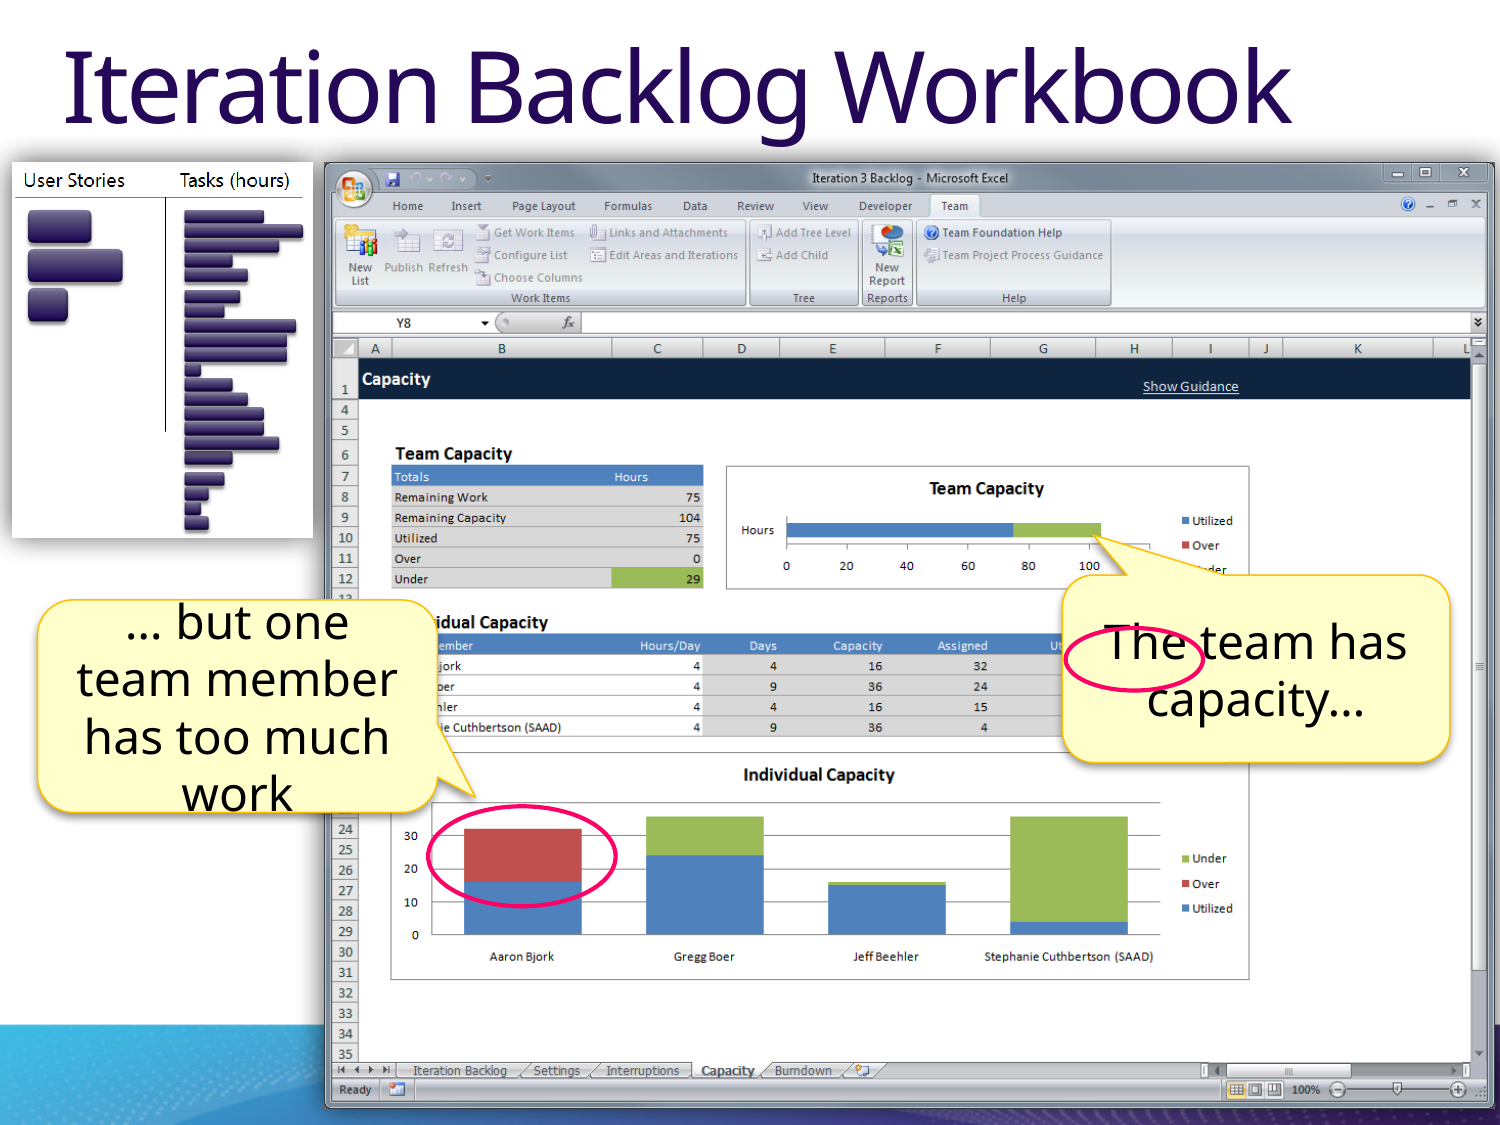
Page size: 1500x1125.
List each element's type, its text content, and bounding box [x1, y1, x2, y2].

text_box … but one team member has too much work [36, 599, 317, 814]
title Iteration Backlog Workbook [62, 37, 1438, 147]
picture [0, 0, 1500, 1125]
